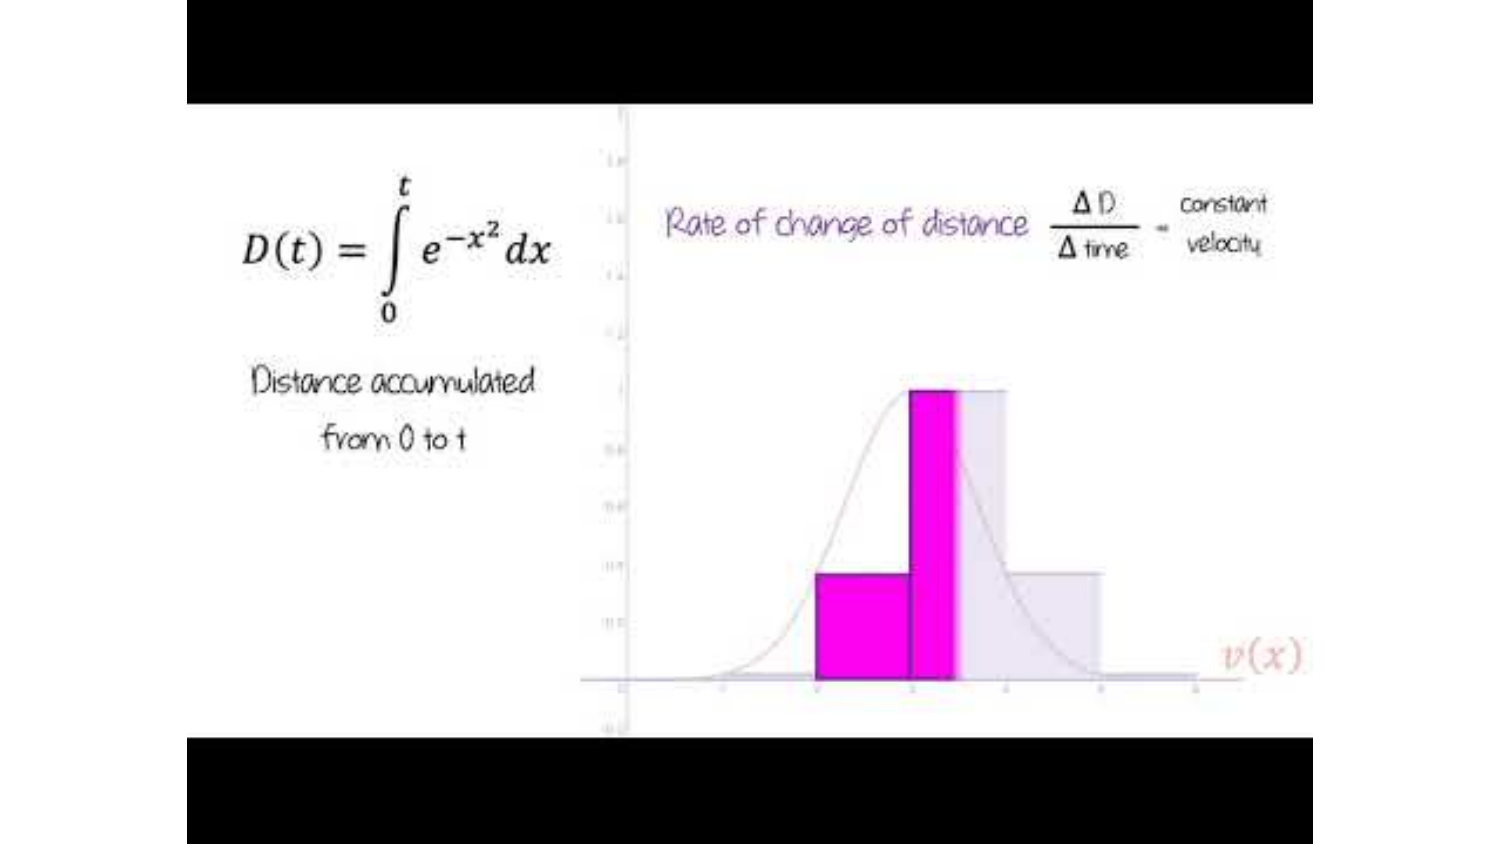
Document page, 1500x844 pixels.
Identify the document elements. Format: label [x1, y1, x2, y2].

picture [187, 0, 1313, 844]
